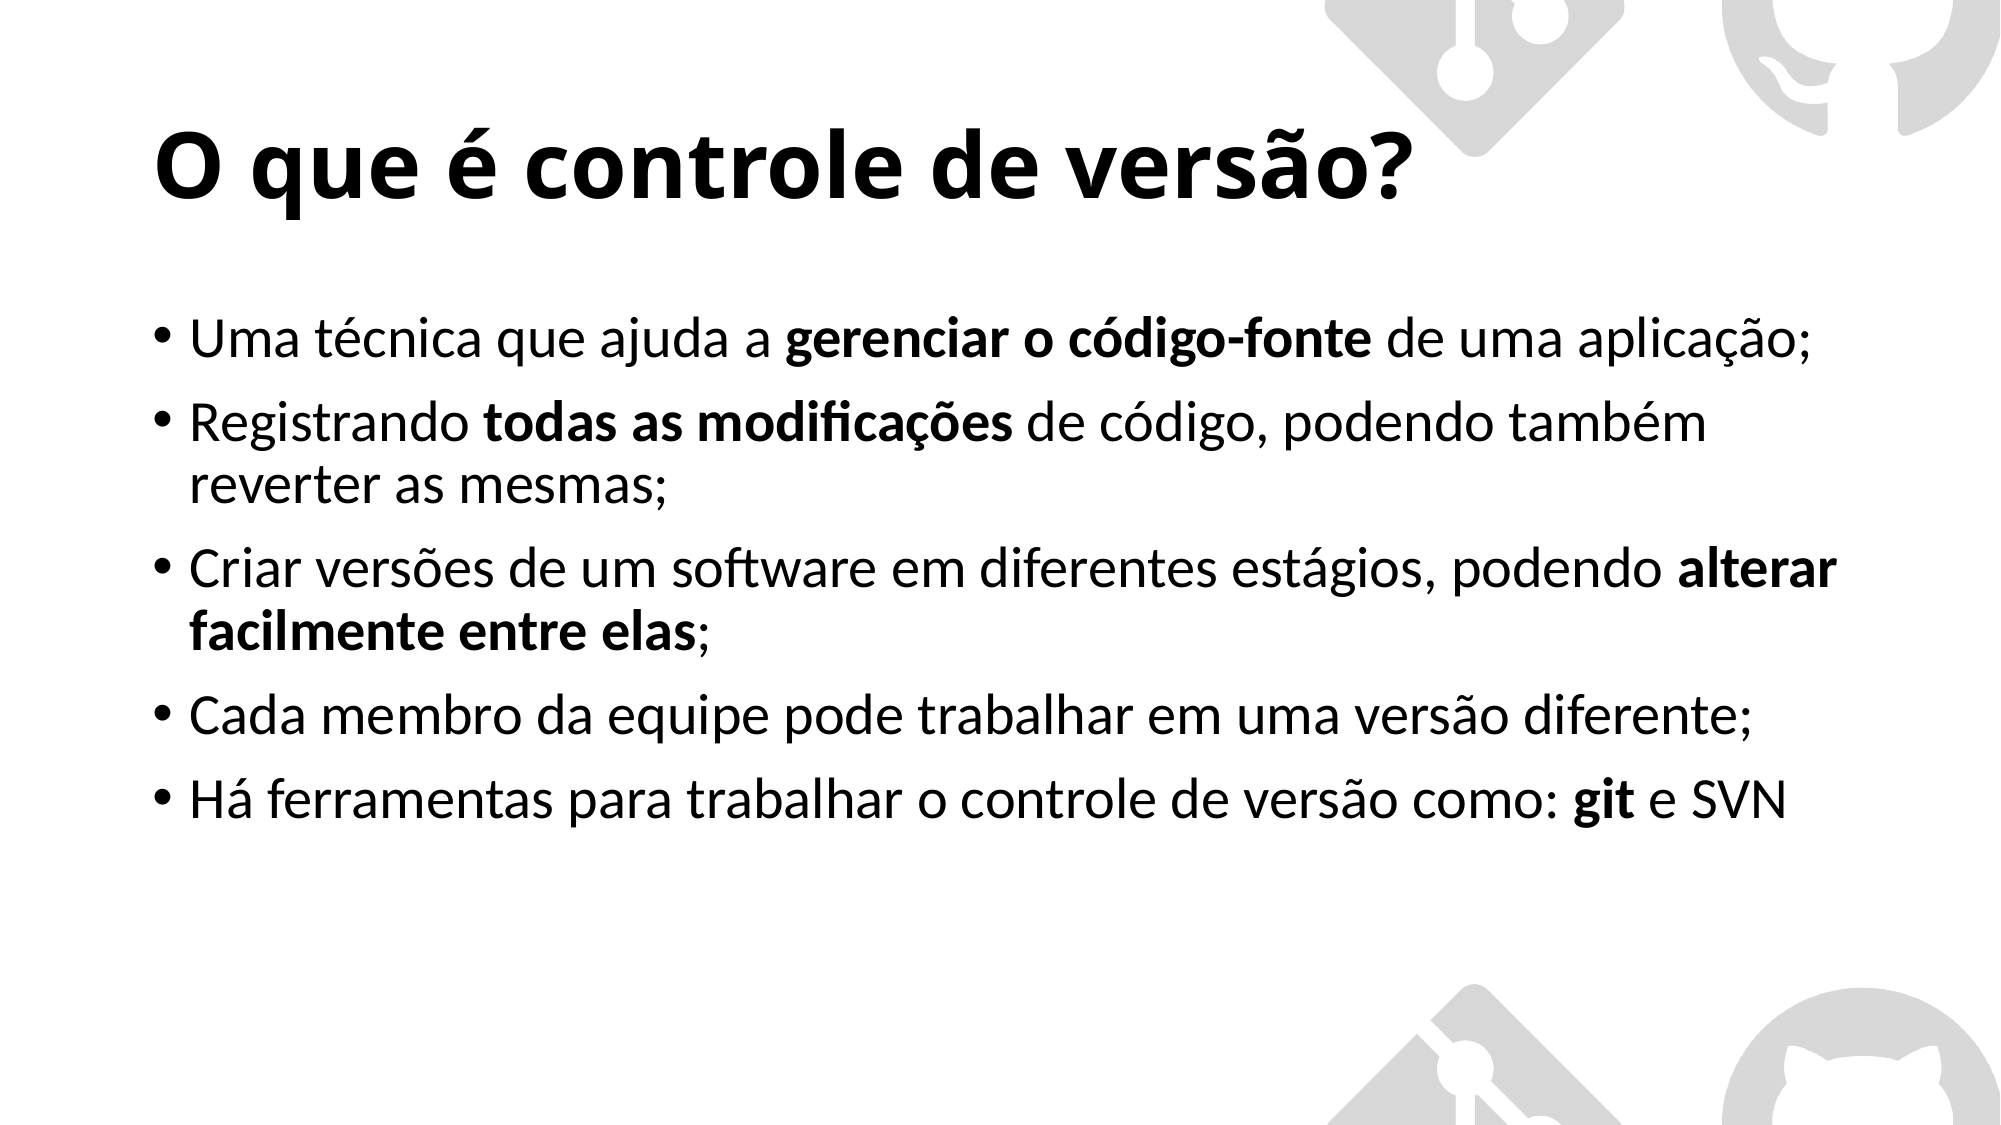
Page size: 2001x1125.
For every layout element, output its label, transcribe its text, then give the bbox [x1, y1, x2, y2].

title O que é controle de versão? [137, 59, 1863, 278]
list Uma técnica que ajuda a gerenciar o código-fonte de uma aplicação; Registrando todas as modificações de código, podendo também reverter as mesmas; Criar versões de um software em diferentes estágios, podendo alterar facilmente entre elas; Cada membro da equipe pode trabalhar em uma versão diferente; Há ferramentas para trabalhar o controle de versão como: git e SVN [137, 299, 1863, 1014]
